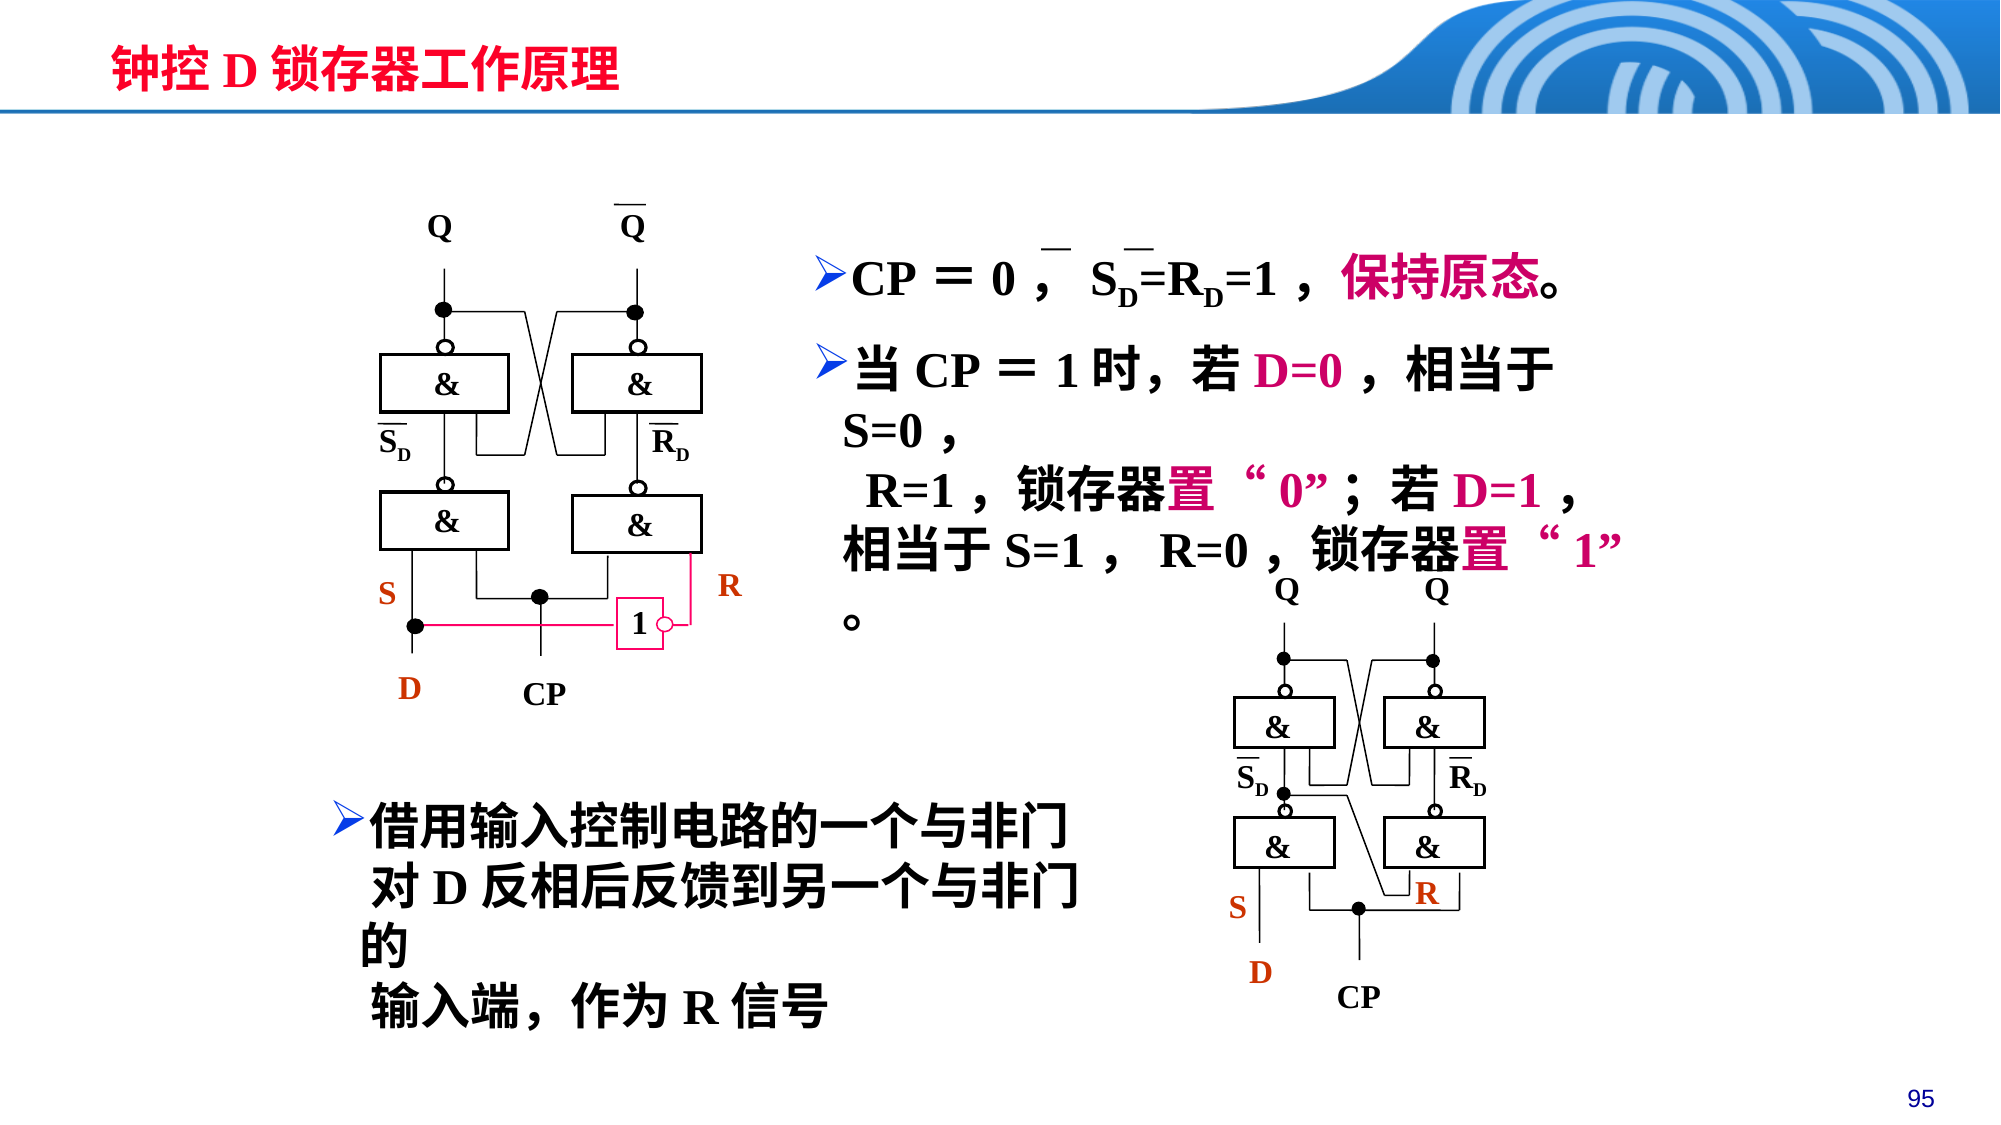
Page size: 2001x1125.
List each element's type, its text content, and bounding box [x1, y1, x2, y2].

picture [0, 0, 2000, 114]
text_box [766, 237, 1664, 314]
title 钟控D锁存器工作原理 [99, 40, 964, 103]
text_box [1213, 559, 1523, 1023]
text_box 借用输入控制电路的一个与非门 对D反相后反馈到另一个与非门的 输入端，作为R信号 [314, 786, 1128, 1042]
text_box 当CP＝1时，若D=0，相当于S=0， R=1，锁存器置“0”；若D=1，相当于S=1，R=0，锁存器置“1” 。 [802, 330, 1647, 645]
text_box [363, 196, 797, 720]
